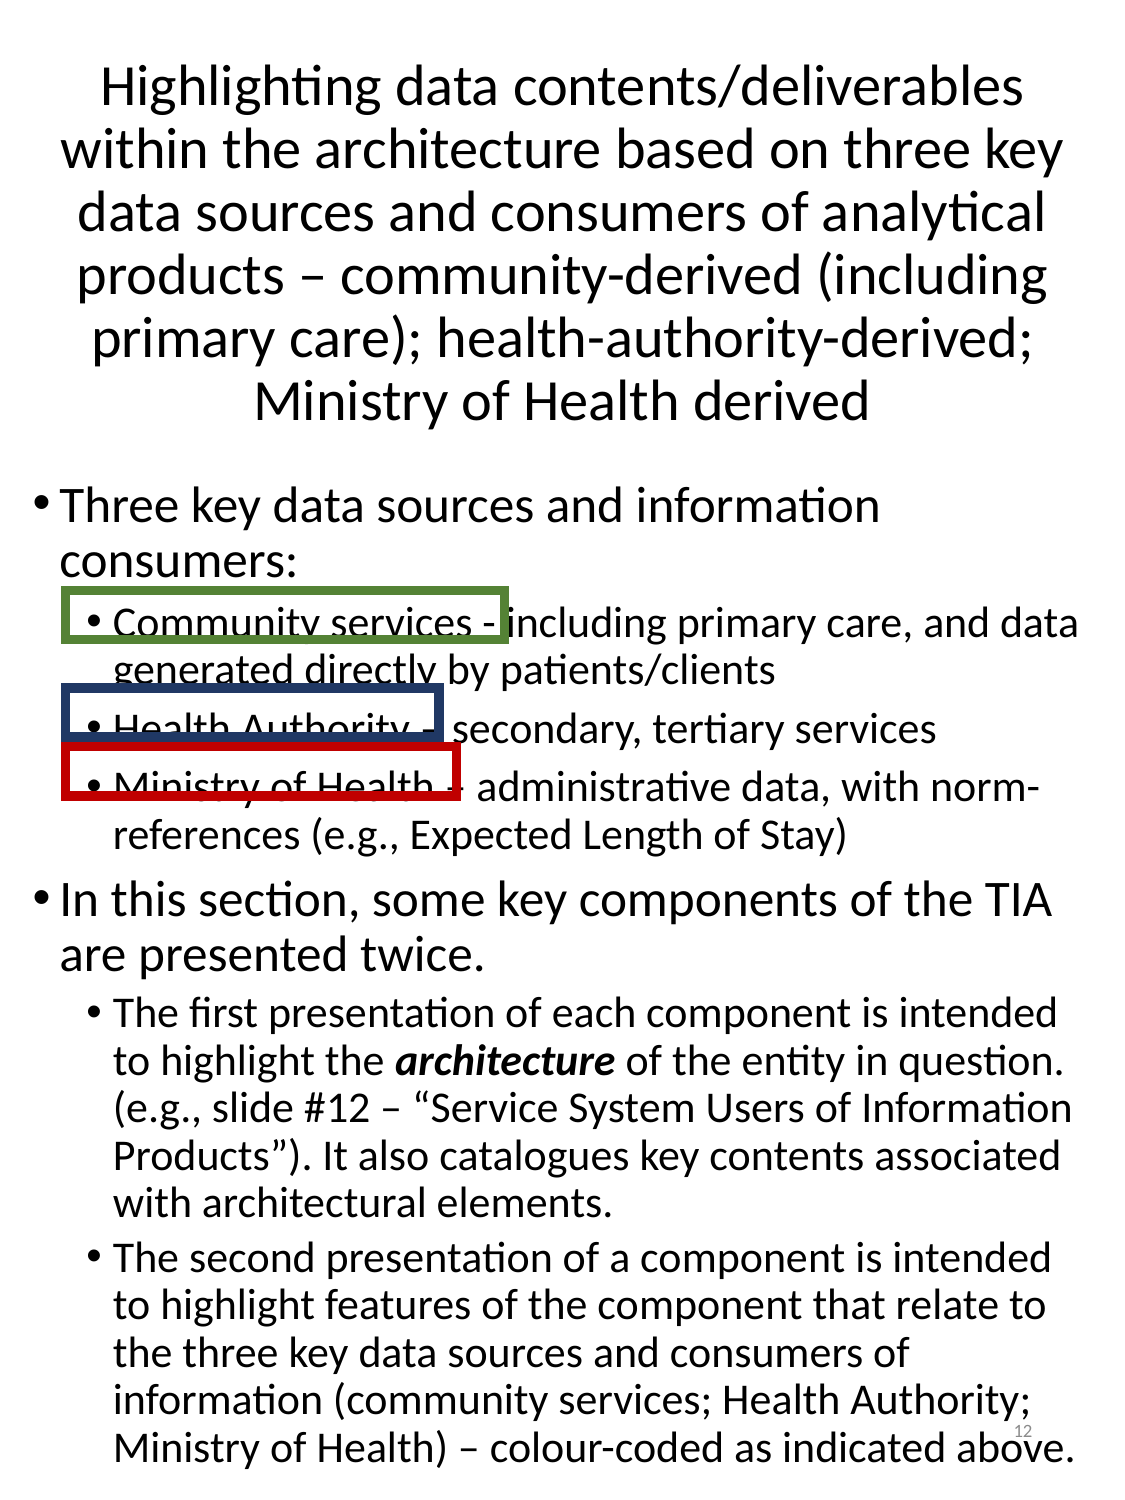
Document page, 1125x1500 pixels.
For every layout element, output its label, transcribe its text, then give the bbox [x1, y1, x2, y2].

slide_number 12 [794, 1390, 1048, 1471]
text_box [65, 746, 457, 797]
title Highlighting data contents/deliverables within the architecture based on three key data sources and consumers of analytical products – community-derived (including primary care); health-authority-derived; Ministry of Health derived [17, 67, 1108, 421]
text_box [65, 589, 506, 641]
text_box [65, 687, 440, 738]
list Three key data sources and information consumers: Community services - including primary care, and data generated directly by patients/clients Health Authority – secondary, tertiary services Ministry of Health – administrative data, with norm-references (e.g., Expected Length of Stay) In this section, some key components of the TIA are presented twice. The first presentation of each component is intended to highlight the architecture of the entity in question. (e.g., slide #12 – “Service System Users of Information Products”). It also catalogues key contents associated with architectural elements. The second presentation of a component is intended to highlight features of the component that relate to the three key data sources and consumers of information (community services; Health Authority; Ministry of Health) – colour-coded as indicated above. [17, 470, 1108, 1500]
